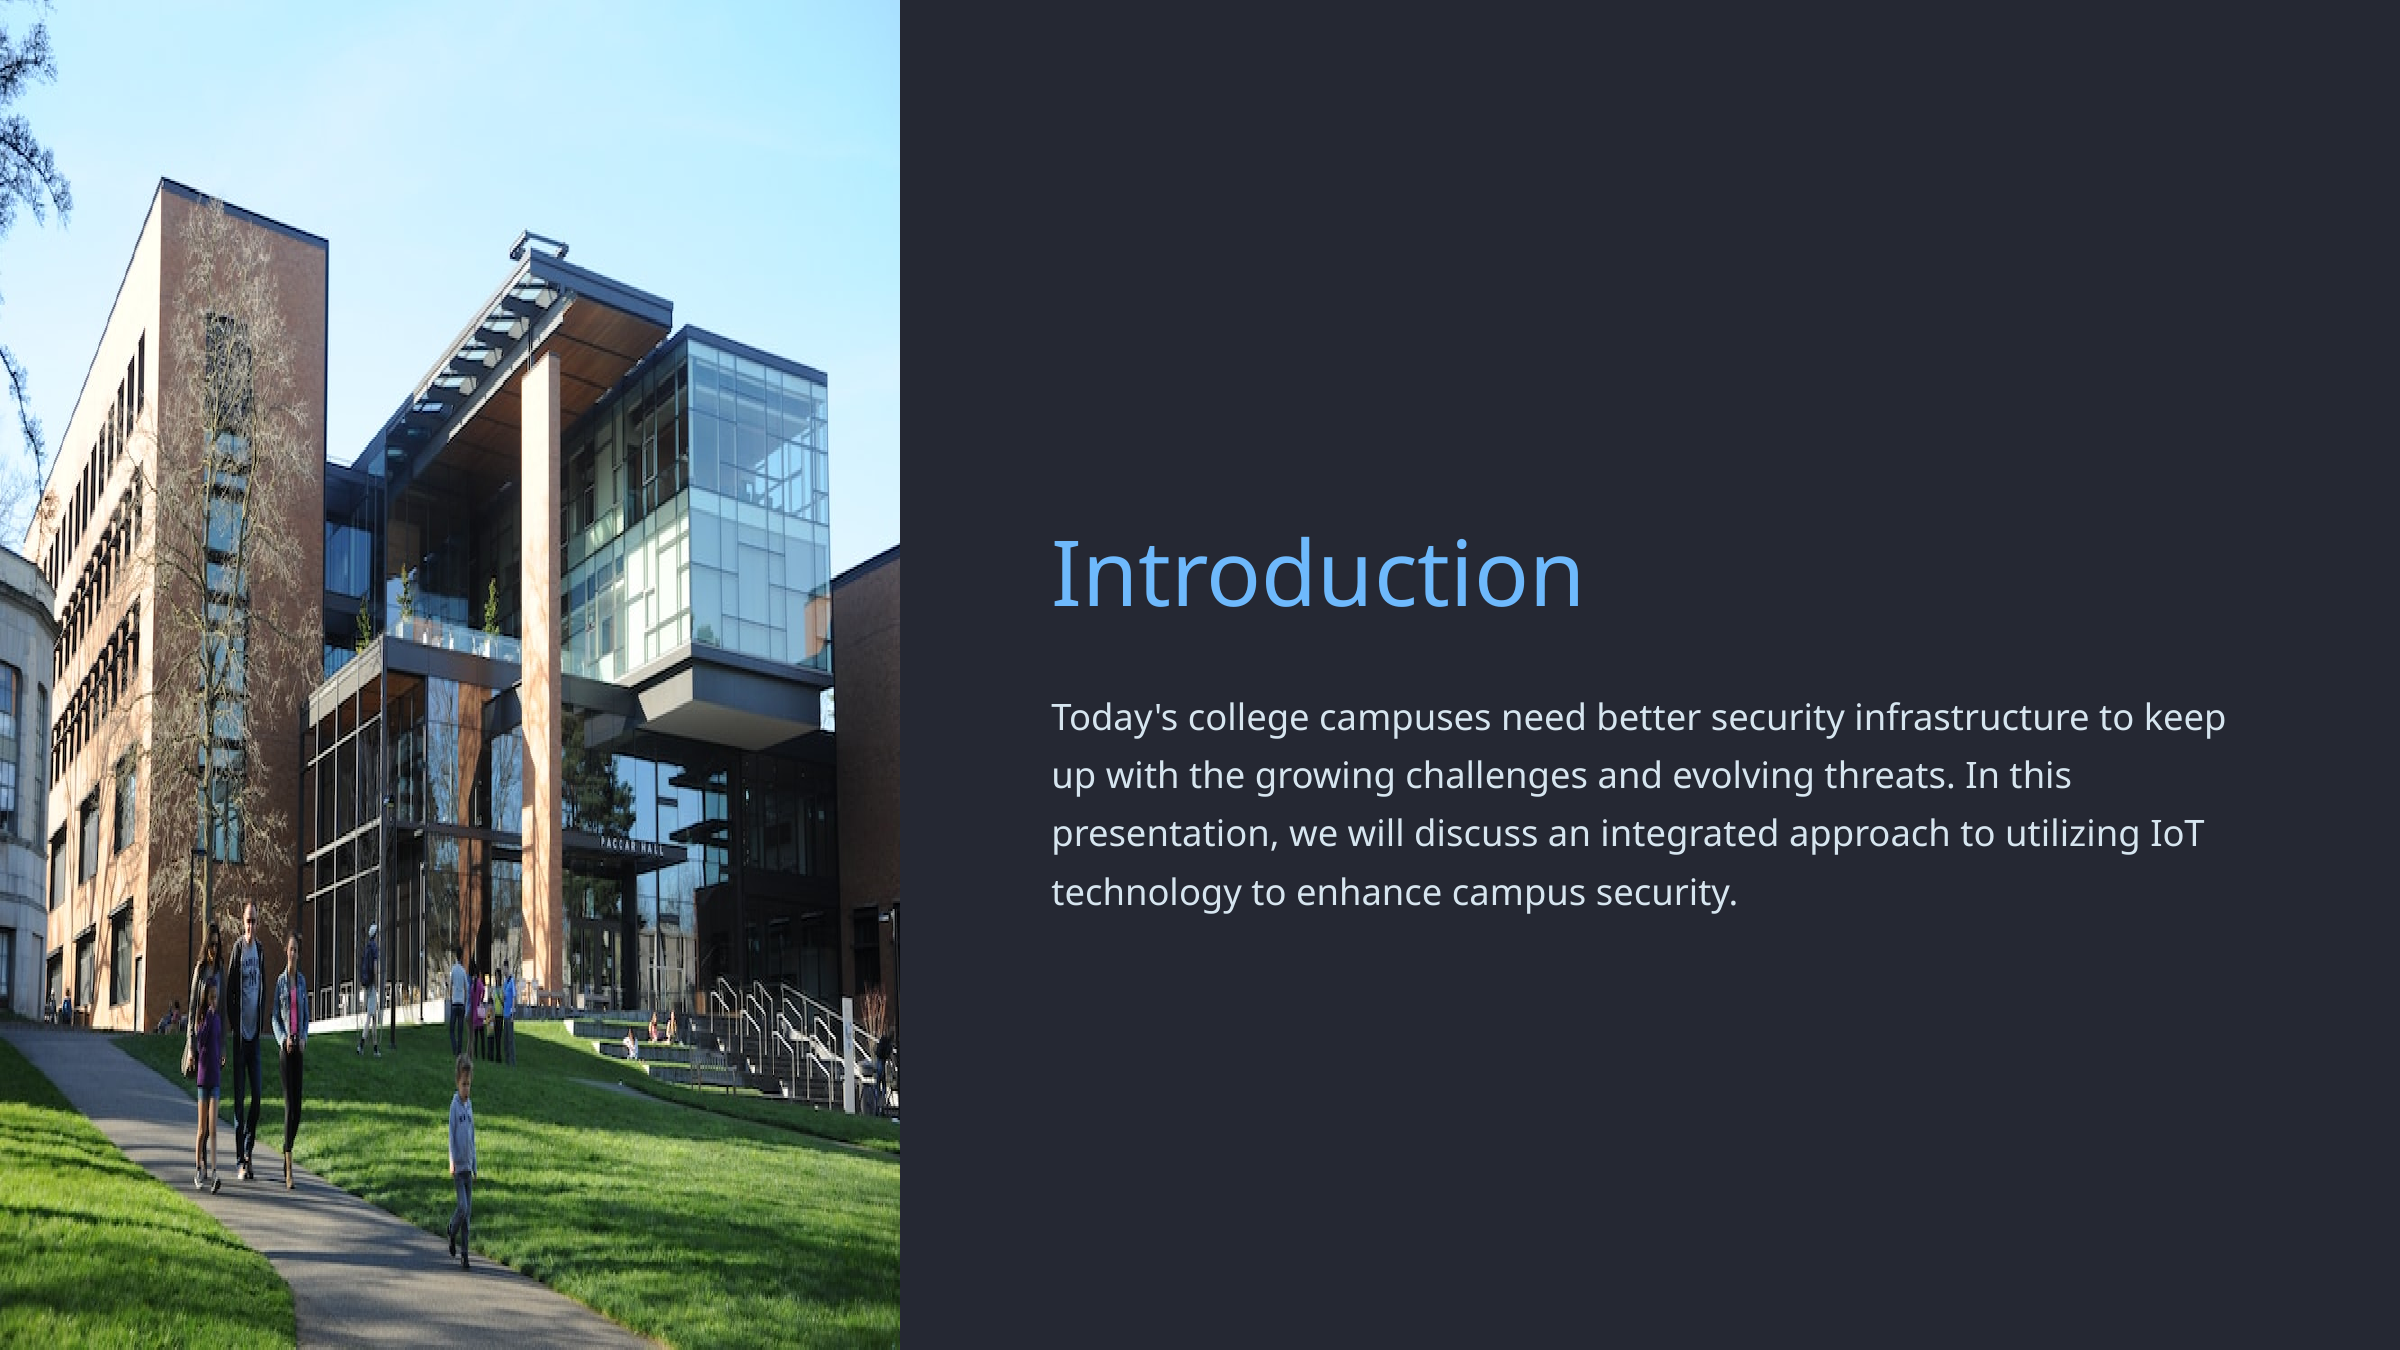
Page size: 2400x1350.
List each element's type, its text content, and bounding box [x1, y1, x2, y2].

picture [0, 0, 900, 1350]
text_box Today's college campuses need better security infrastructure to keep up with the growing challenges and evolving threats. In this presentation, we will discuss an integrated approach to utilizing IoT technology to enhance campus security. [1036, 671, 2264, 847]
text_box [900, 0, 2400, 1350]
text_box Introduction [1036, 503, 1766, 618]
